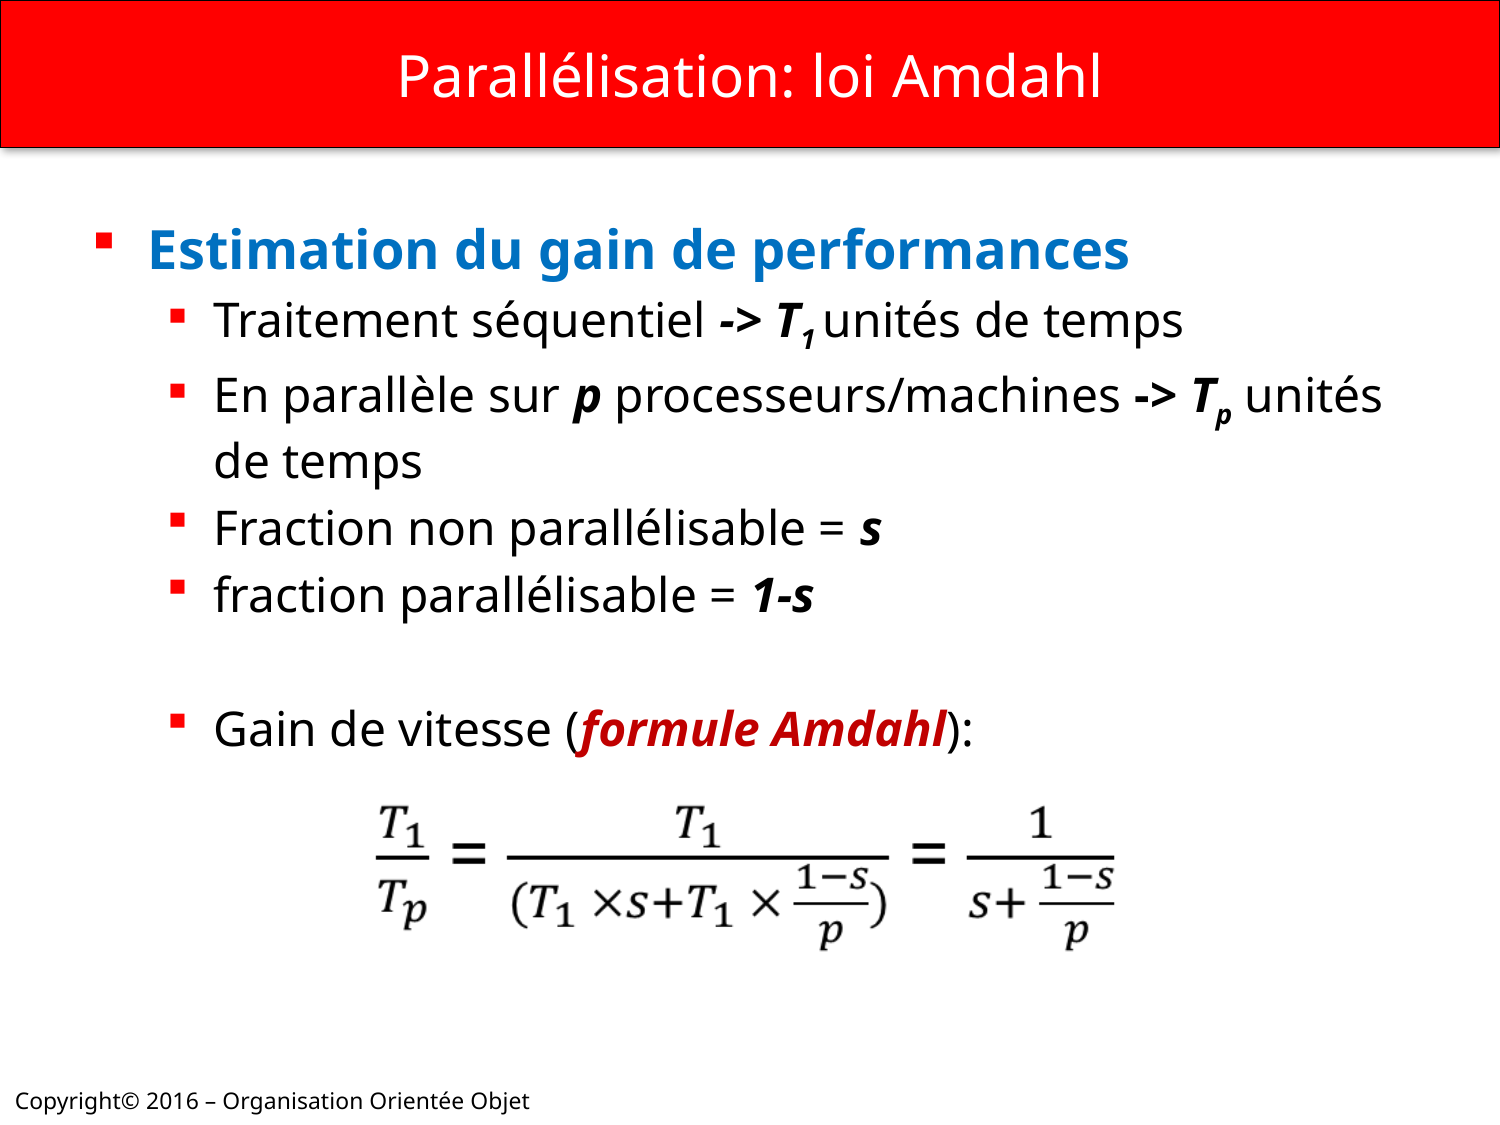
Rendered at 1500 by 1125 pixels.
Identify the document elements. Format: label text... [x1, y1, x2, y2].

list Estimation du gain de performances Traitement séquentiel -> T1 unités de temps En parallèle sur p processeurs/machines -> Tp unités de temps Fraction non parallélisable = s fraction parallélisable = 1-s Gain de vitesse (formule Amdahl): [76, 208, 1425, 1047]
title Parallélisation: loi Amdahl [0, 0, 1500, 148]
picture [357, 786, 1143, 965]
